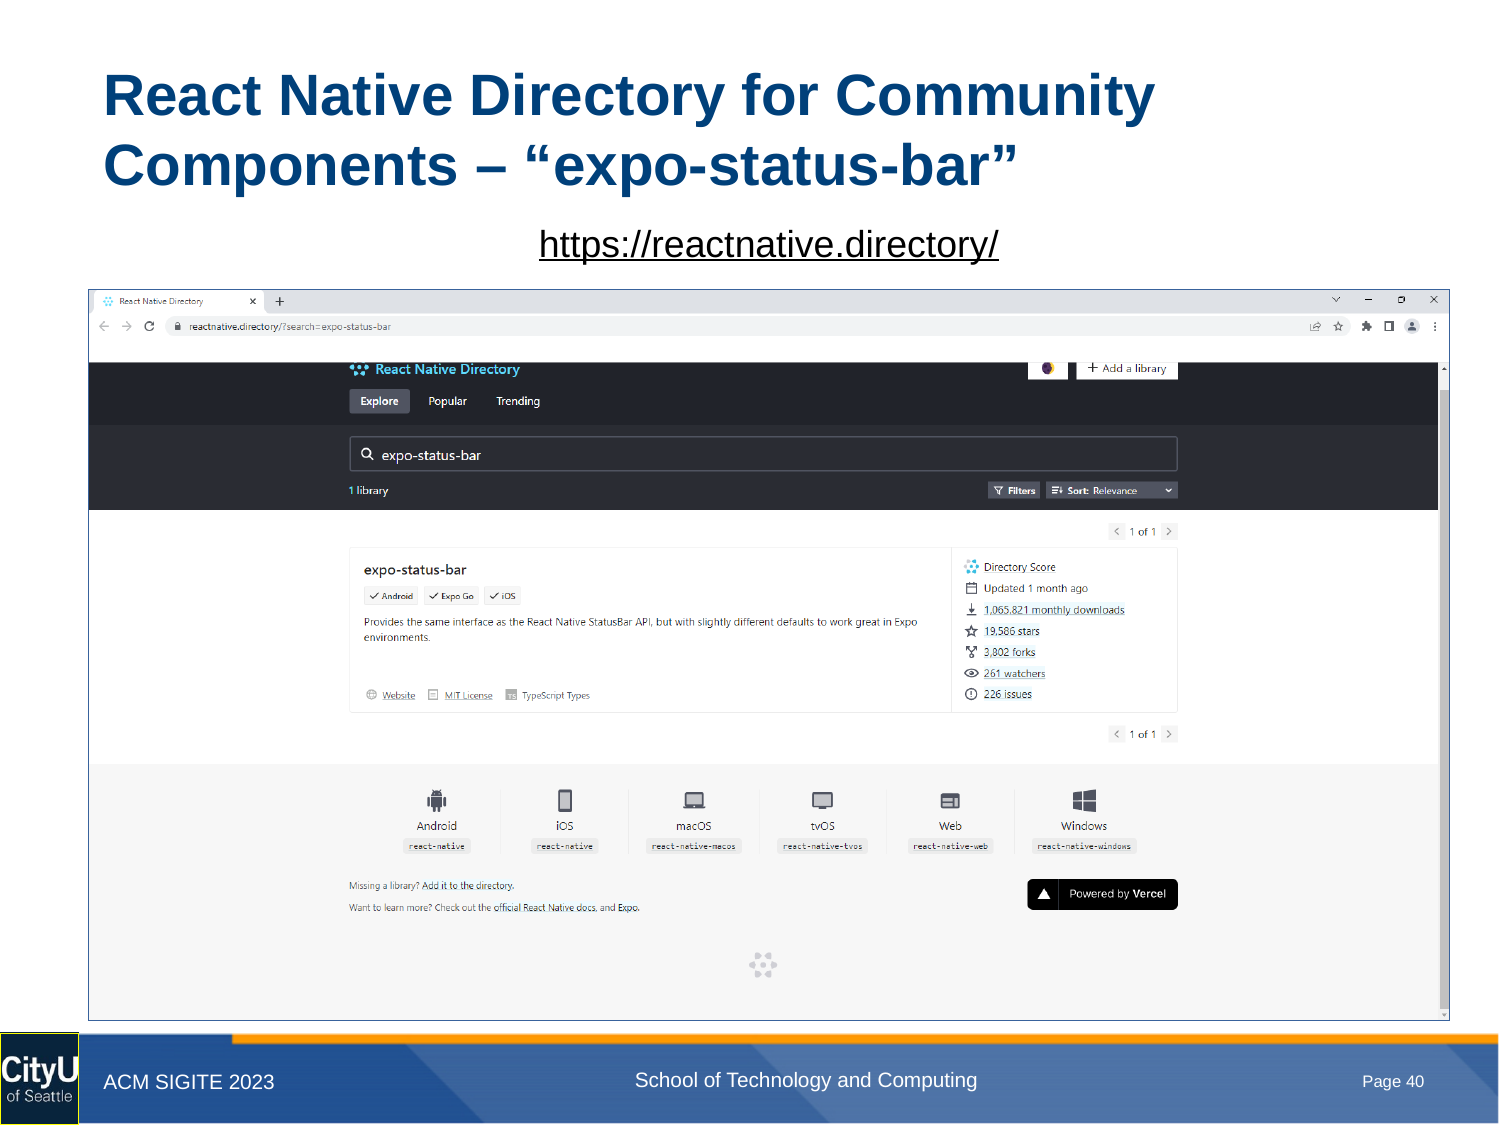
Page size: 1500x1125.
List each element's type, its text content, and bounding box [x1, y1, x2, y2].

picture [88, 288, 1451, 1022]
title React Native Directory for Community Components – “expo-status-bar” [88, 49, 1451, 213]
picture [1, 1034, 78, 1124]
text_box https://reactnative.directory/ [524, 212, 1025, 273]
picture [0, 1032, 1500, 1125]
